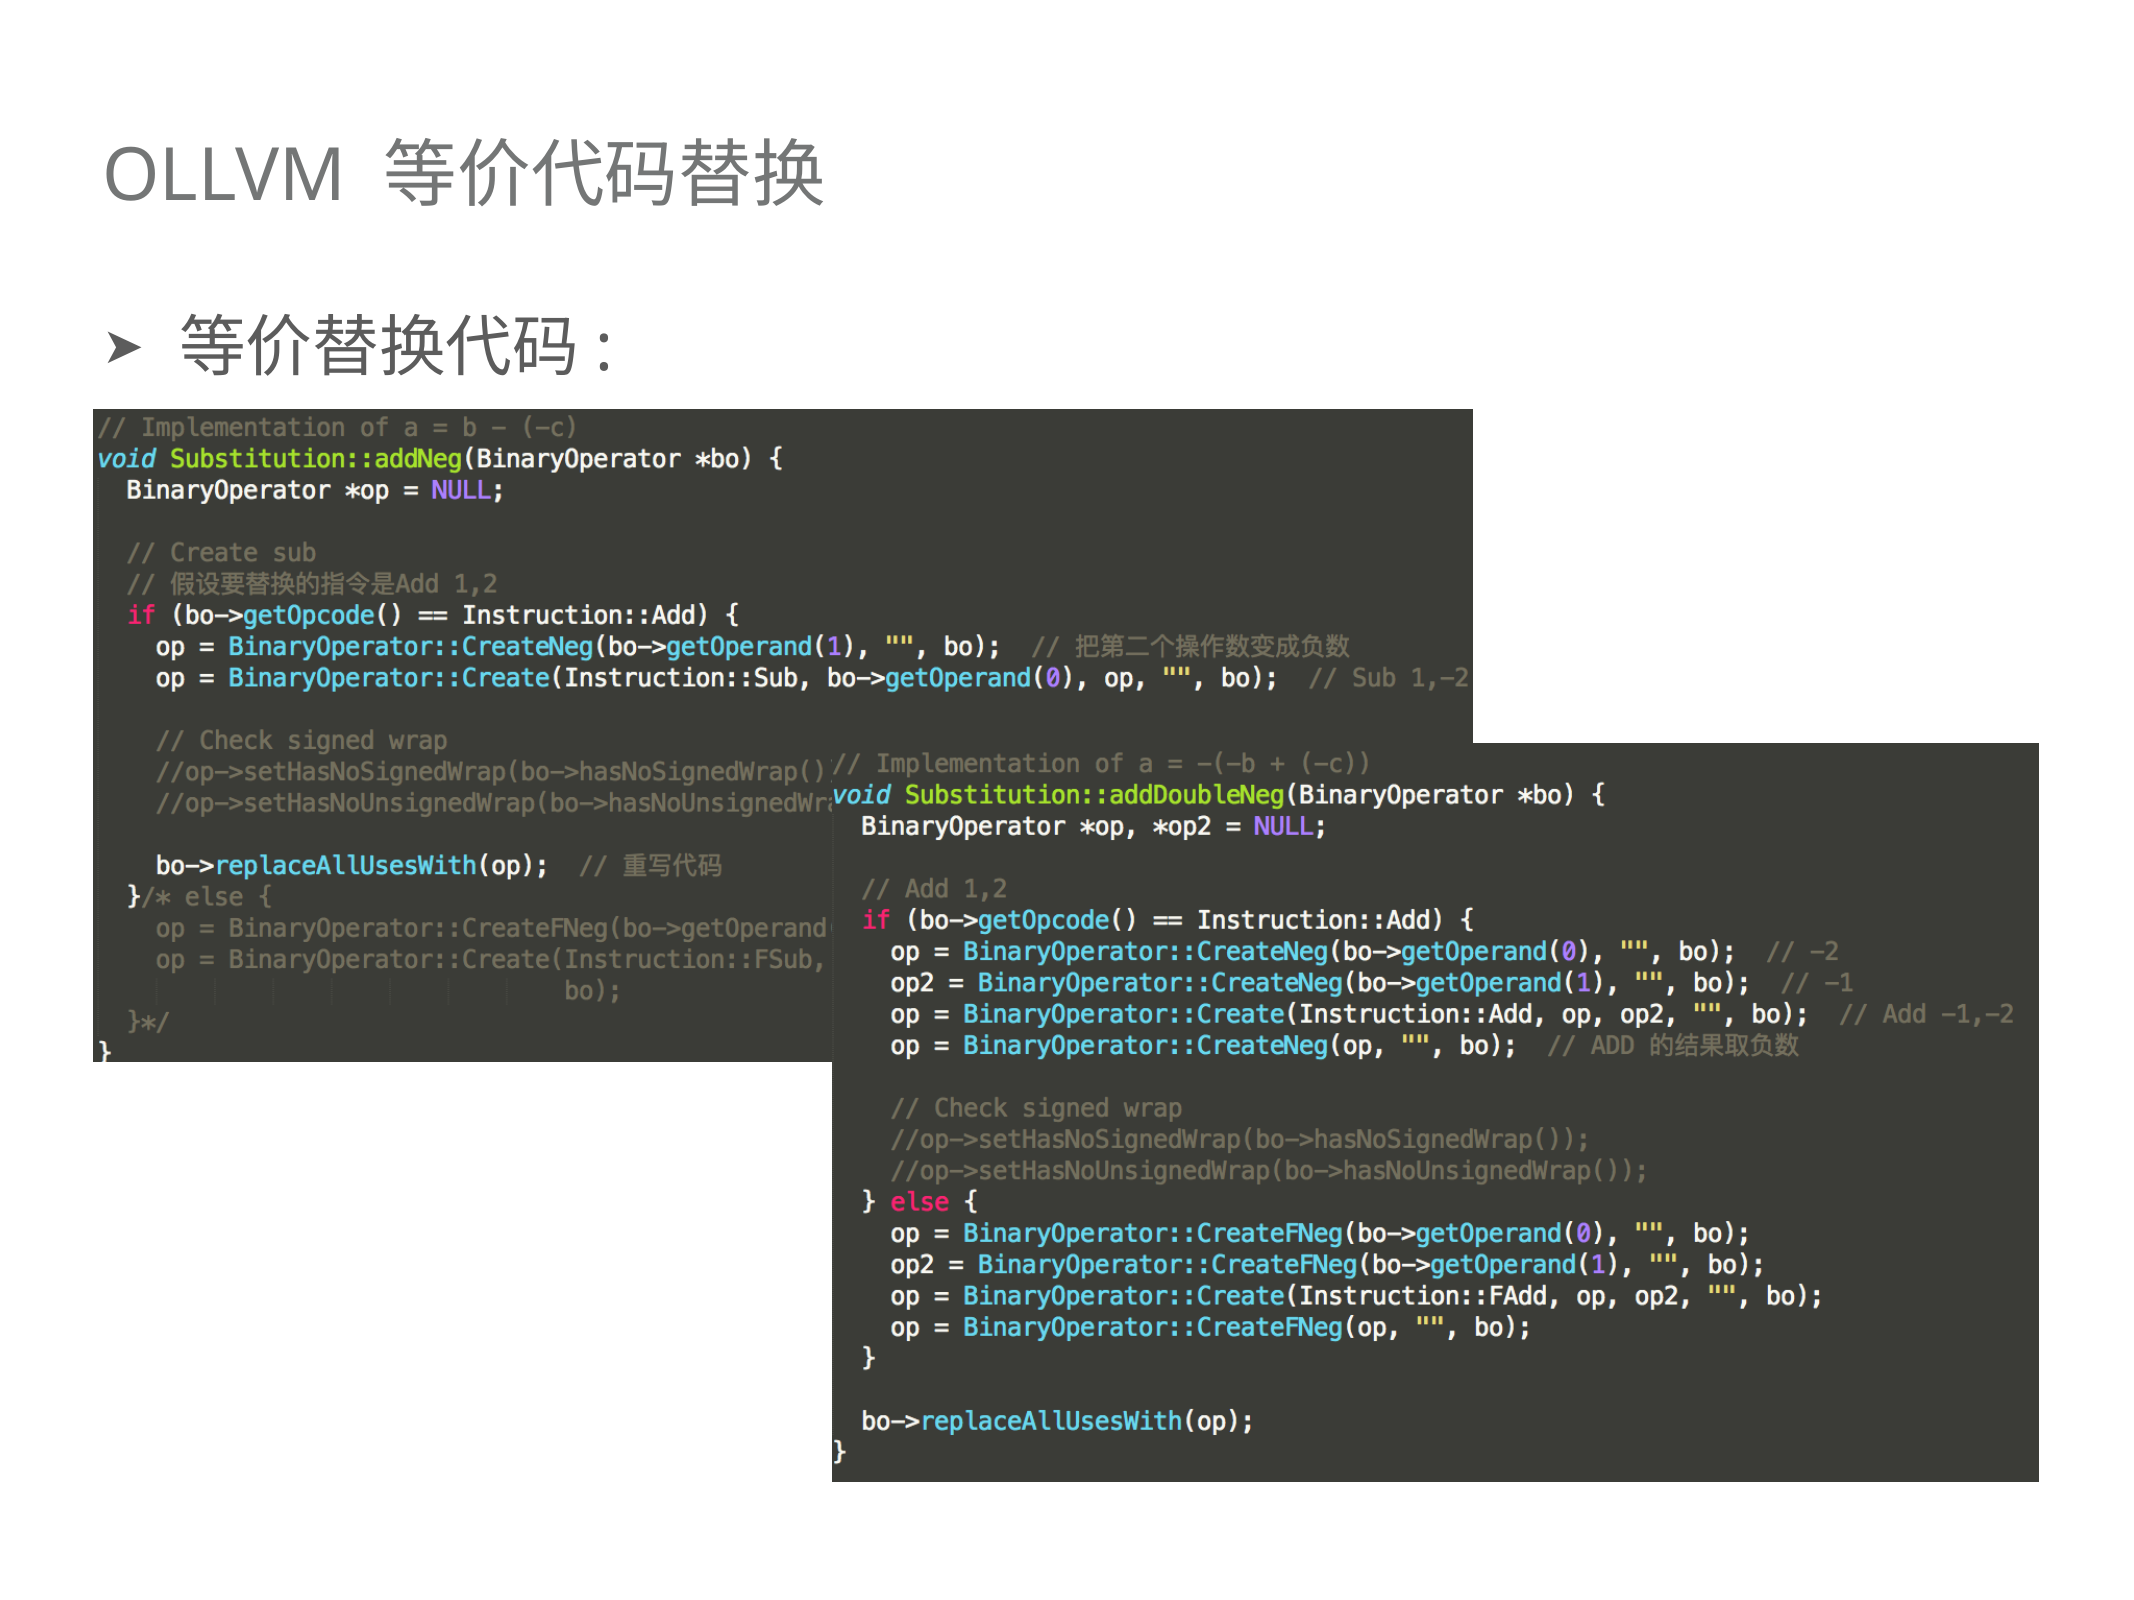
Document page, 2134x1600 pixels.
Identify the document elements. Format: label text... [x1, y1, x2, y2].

picture [93, 409, 2039, 1482]
title OLLVM 等价代码替换 [93, 118, 2041, 238]
list 等价替换代码: [93, 295, 2041, 1482]
